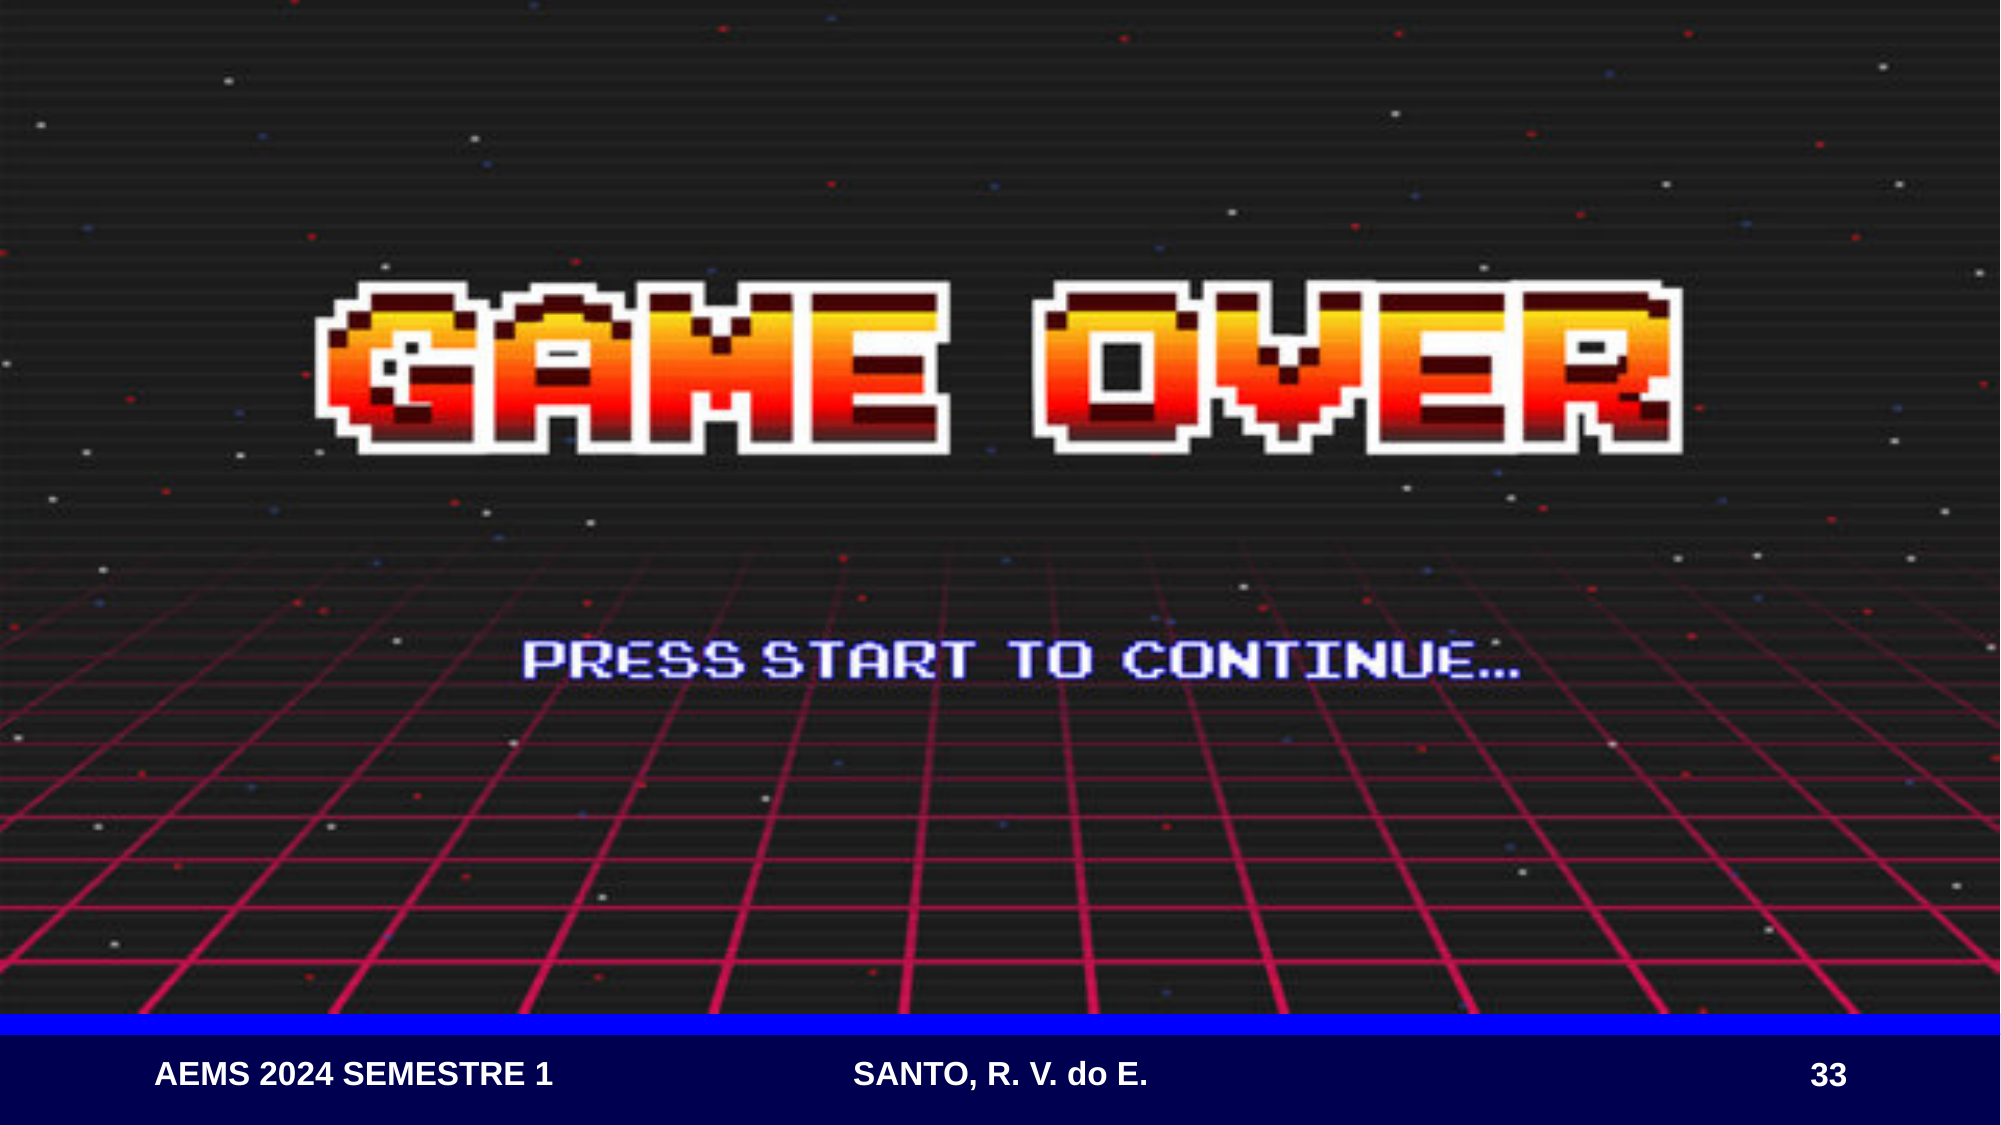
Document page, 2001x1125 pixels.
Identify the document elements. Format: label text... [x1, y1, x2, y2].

slide_number 33 [1412, 1042, 1863, 1103]
picture [0, 0, 2000, 1014]
